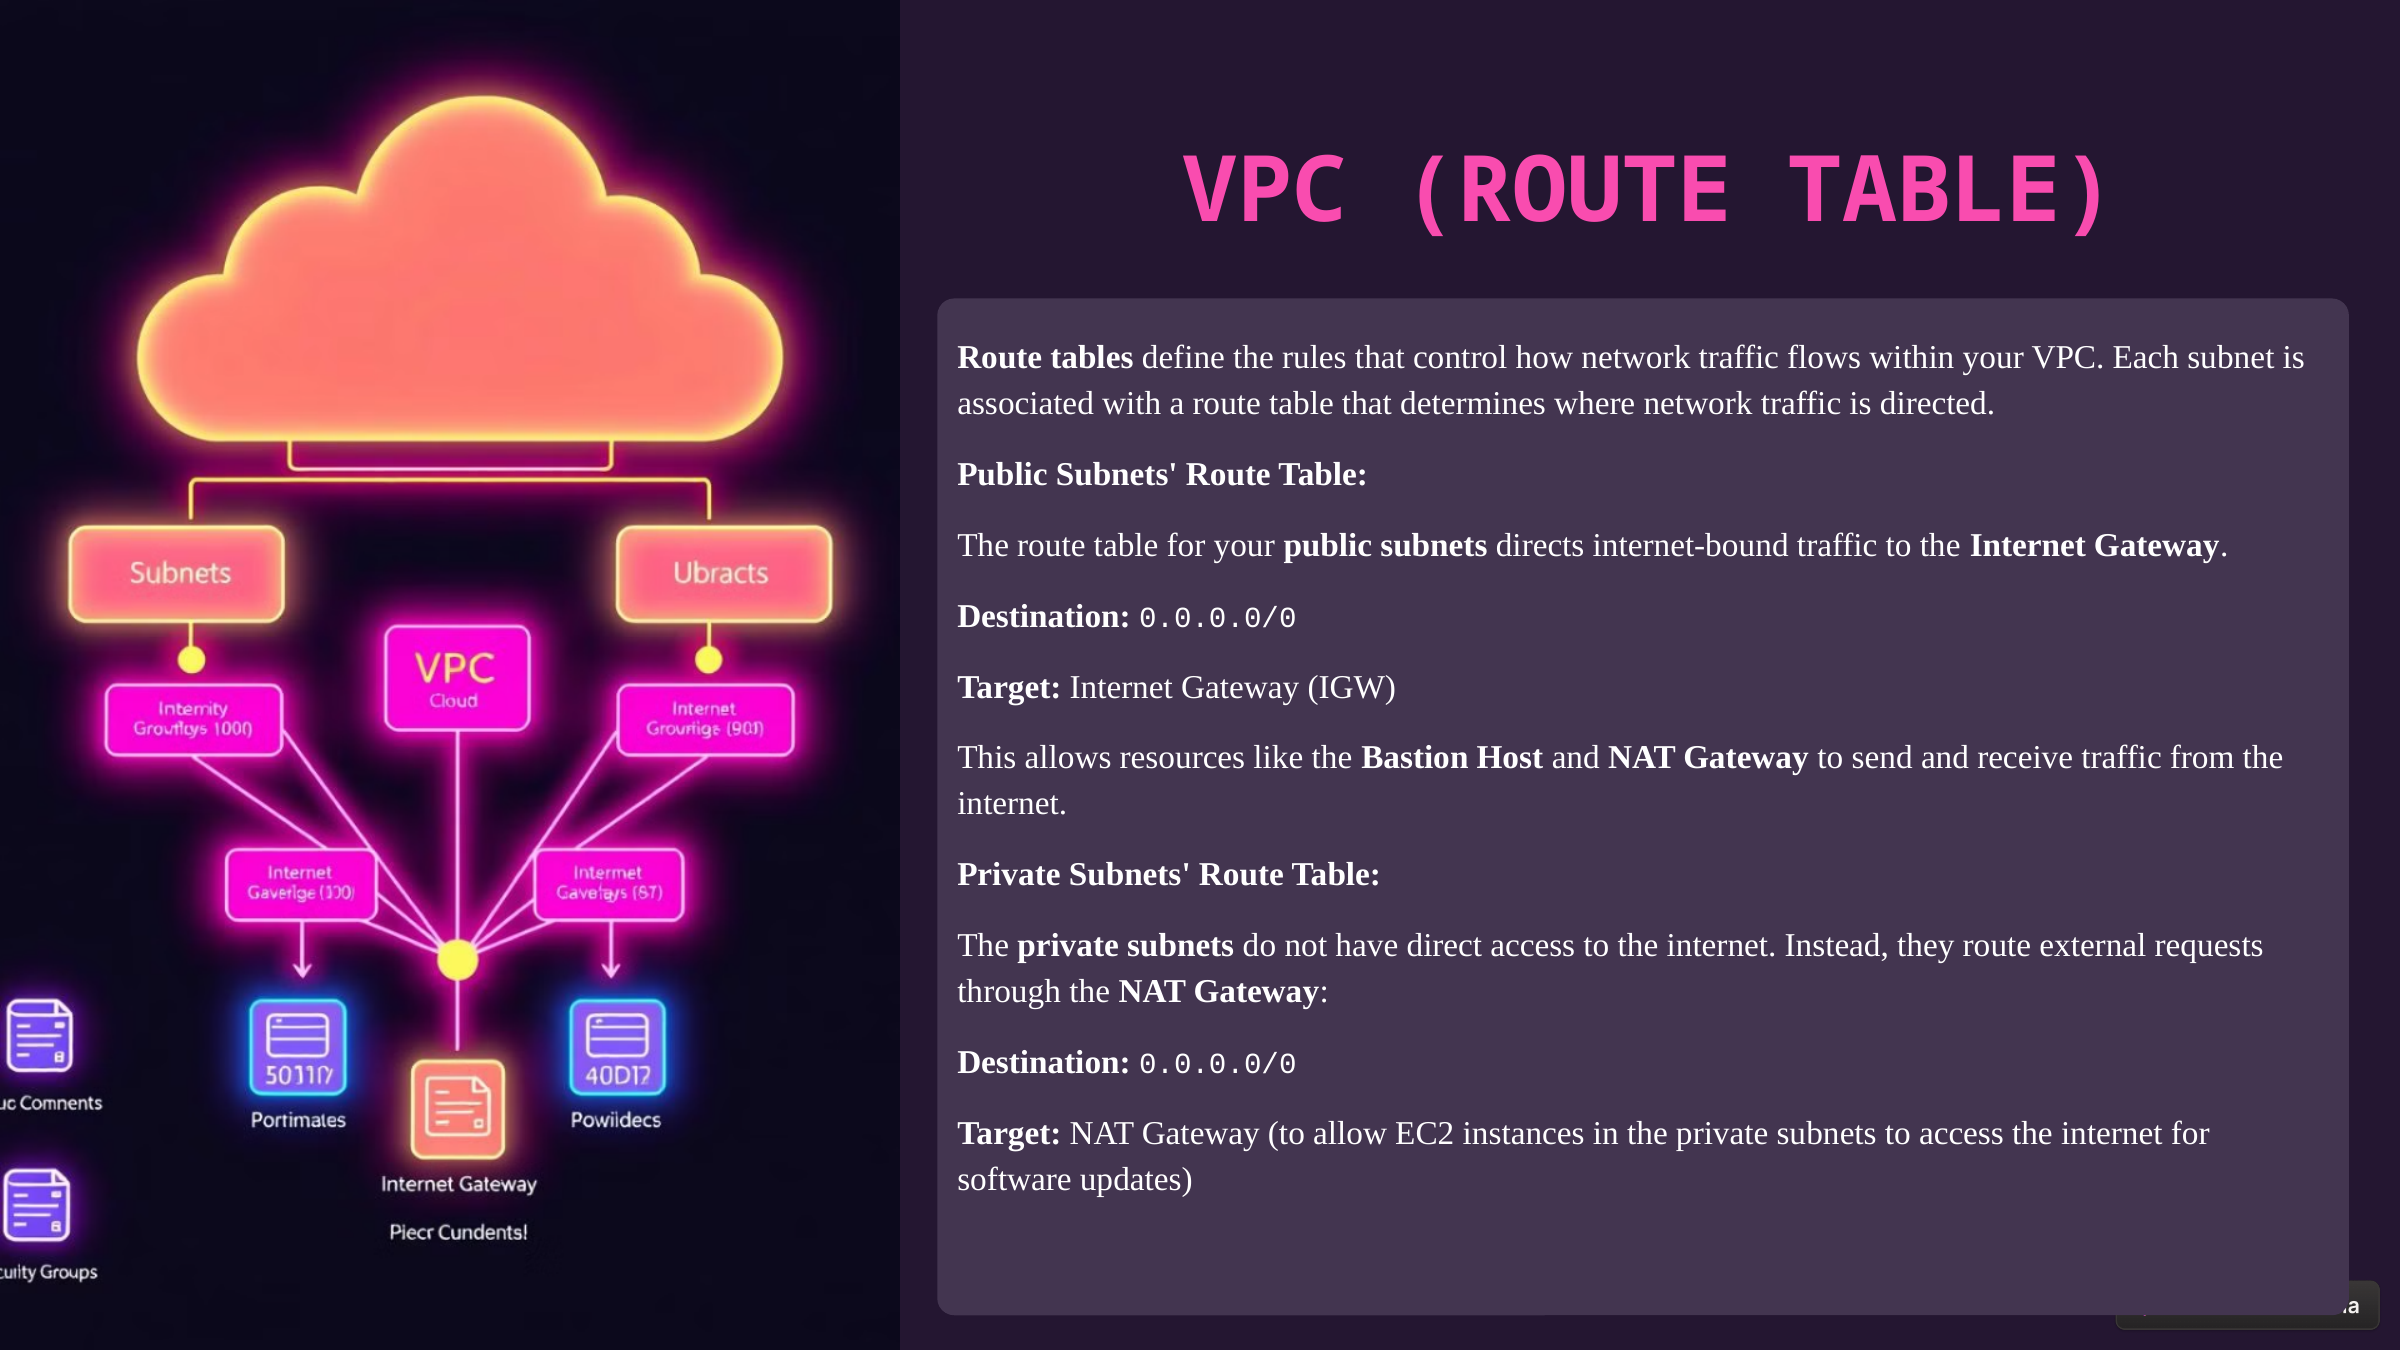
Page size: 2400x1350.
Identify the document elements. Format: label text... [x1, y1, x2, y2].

text_box VPC (ROUTE TABLE) [1029, 101, 2271, 259]
picture [0, 0, 901, 1350]
text_box Route tables define the rules that control how network traffic flows within your VPC. Each subnet is associated with a route table that determines where network traffic is directed. Public Subnets' Route Table: The route table for your public subnets directs internet-bound traffic to the Internet Gateway. Destination: 0.0.0.0/0 Target: Internet Gateway (IGW) This allows resources like the Bastion Host and NAT Gateway to send and receive traffic from the internet. Private Subnets' Route Table: The private subnets do not have direct access to the internet. Instead, they route external requests through the NAT Gateway: Destination: 0.0.0.0/0 Target: NAT Gateway (to allow EC2 instances in the private subnets to access the internet for software updates) [937, 298, 2349, 1316]
picture [2106, 1271, 2389, 1339]
